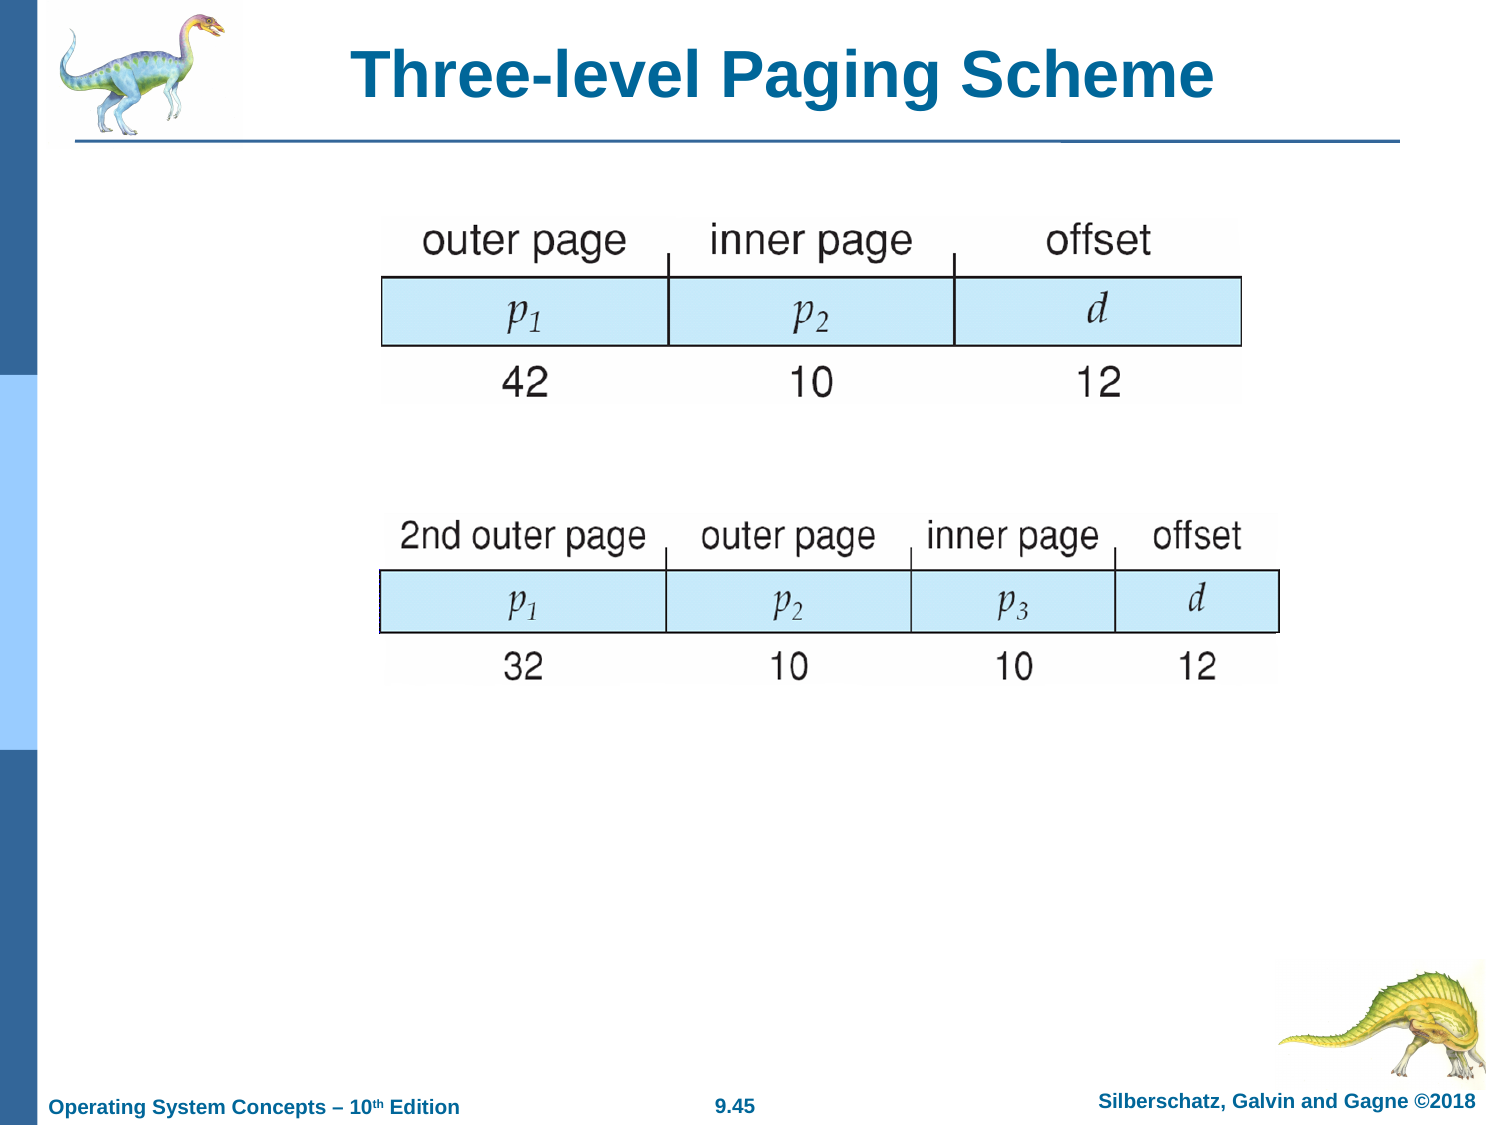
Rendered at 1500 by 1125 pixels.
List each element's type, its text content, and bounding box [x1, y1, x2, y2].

picture [46, 0, 243, 149]
picture [1275, 959, 1486, 1090]
picture [380, 211, 1242, 405]
picture [378, 513, 1280, 688]
title Three-level Paging Scheme [141, 23, 1425, 119]
